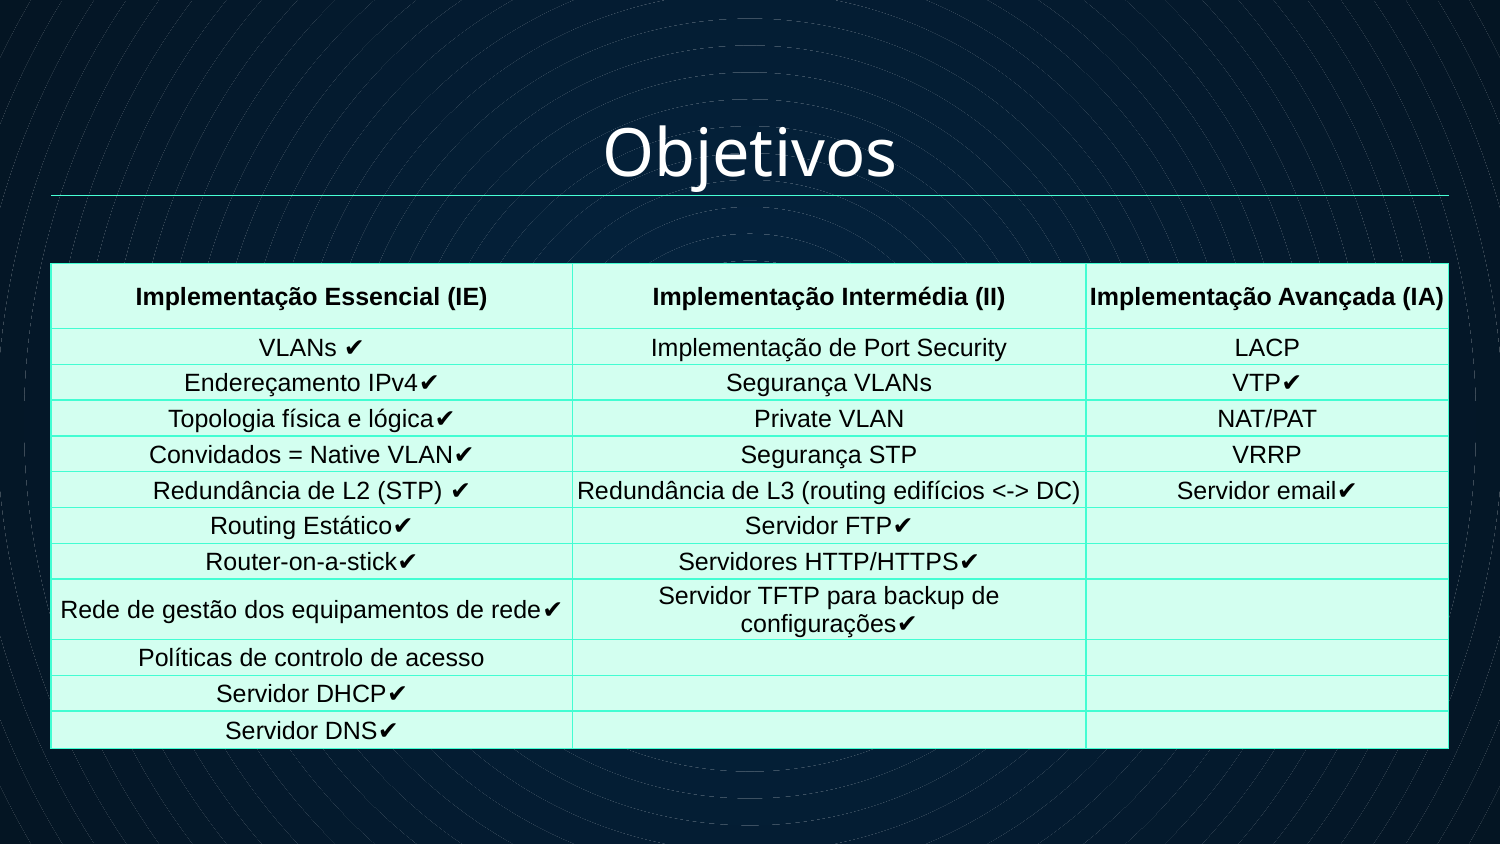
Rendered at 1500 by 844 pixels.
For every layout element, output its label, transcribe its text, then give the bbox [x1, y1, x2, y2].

table_cell Router-on-a-stick✔️ [52, 544, 572, 578]
table_cell Servidor DHCP✔️ [52, 676, 572, 710]
table_cell VLANs ✔️ [52, 329, 572, 364]
table_header Implementação Intermédia (II) [573, 264, 1085, 328]
table_header Implementação Essencial (IE) [52, 264, 572, 328]
table_cell Rede de gestão dos equipamentos de rede✔️ [52, 580, 572, 639]
table_cell [1087, 676, 1448, 710]
table_cell Segurança VLANs [573, 365, 1085, 399]
table_cell Convidados = Native VLAN✔️ [52, 437, 572, 471]
table_cell Servidores HTTP/HTTPS✔️ [573, 544, 1085, 578]
table_cell [1087, 580, 1448, 639]
table_cell [1087, 508, 1448, 543]
title Objetivos [51, 105, 1449, 195]
table_cell Servidor FTP✔️ [573, 508, 1085, 543]
table_cell [573, 712, 1085, 748]
table_cell VRRP [1087, 437, 1448, 471]
table_cell [573, 676, 1085, 710]
table_cell [1087, 544, 1448, 578]
table_cell Redundância de L2 (STP) ✔️ [52, 472, 572, 507]
table_cell VTP✔️ [1087, 365, 1448, 399]
table_cell Topologia física e lógica✔️ [52, 401, 572, 435]
table_cell LACP [1087, 329, 1448, 364]
table_cell Servidor email✔️ [1087, 472, 1448, 507]
table_cell Private VLAN [573, 401, 1085, 435]
table_cell Segurança STP [573, 437, 1085, 471]
table_cell Servidor TFTP para backup de configurações✔️ [573, 580, 1085, 639]
table_header Implementação Avançada (IA) [1087, 264, 1448, 328]
table_cell [573, 640, 1085, 675]
table_cell Políticas de controlo de acesso [52, 640, 572, 675]
table_cell Endereçamento IPv4✔️ [52, 365, 572, 399]
table_cell Implementação de Port Security [573, 329, 1085, 364]
table_cell Servidor DNS✔️ [52, 712, 572, 748]
title Objetivos [51, 202, 1449, 206]
table_cell Routing Estático✔️ [52, 508, 572, 543]
table_cell NAT/PAT [1087, 401, 1448, 435]
table_cell [1087, 640, 1448, 675]
table_cell [1087, 712, 1448, 748]
table_cell Redundância de L3 (routing edifícios <-> DC) [573, 472, 1085, 507]
